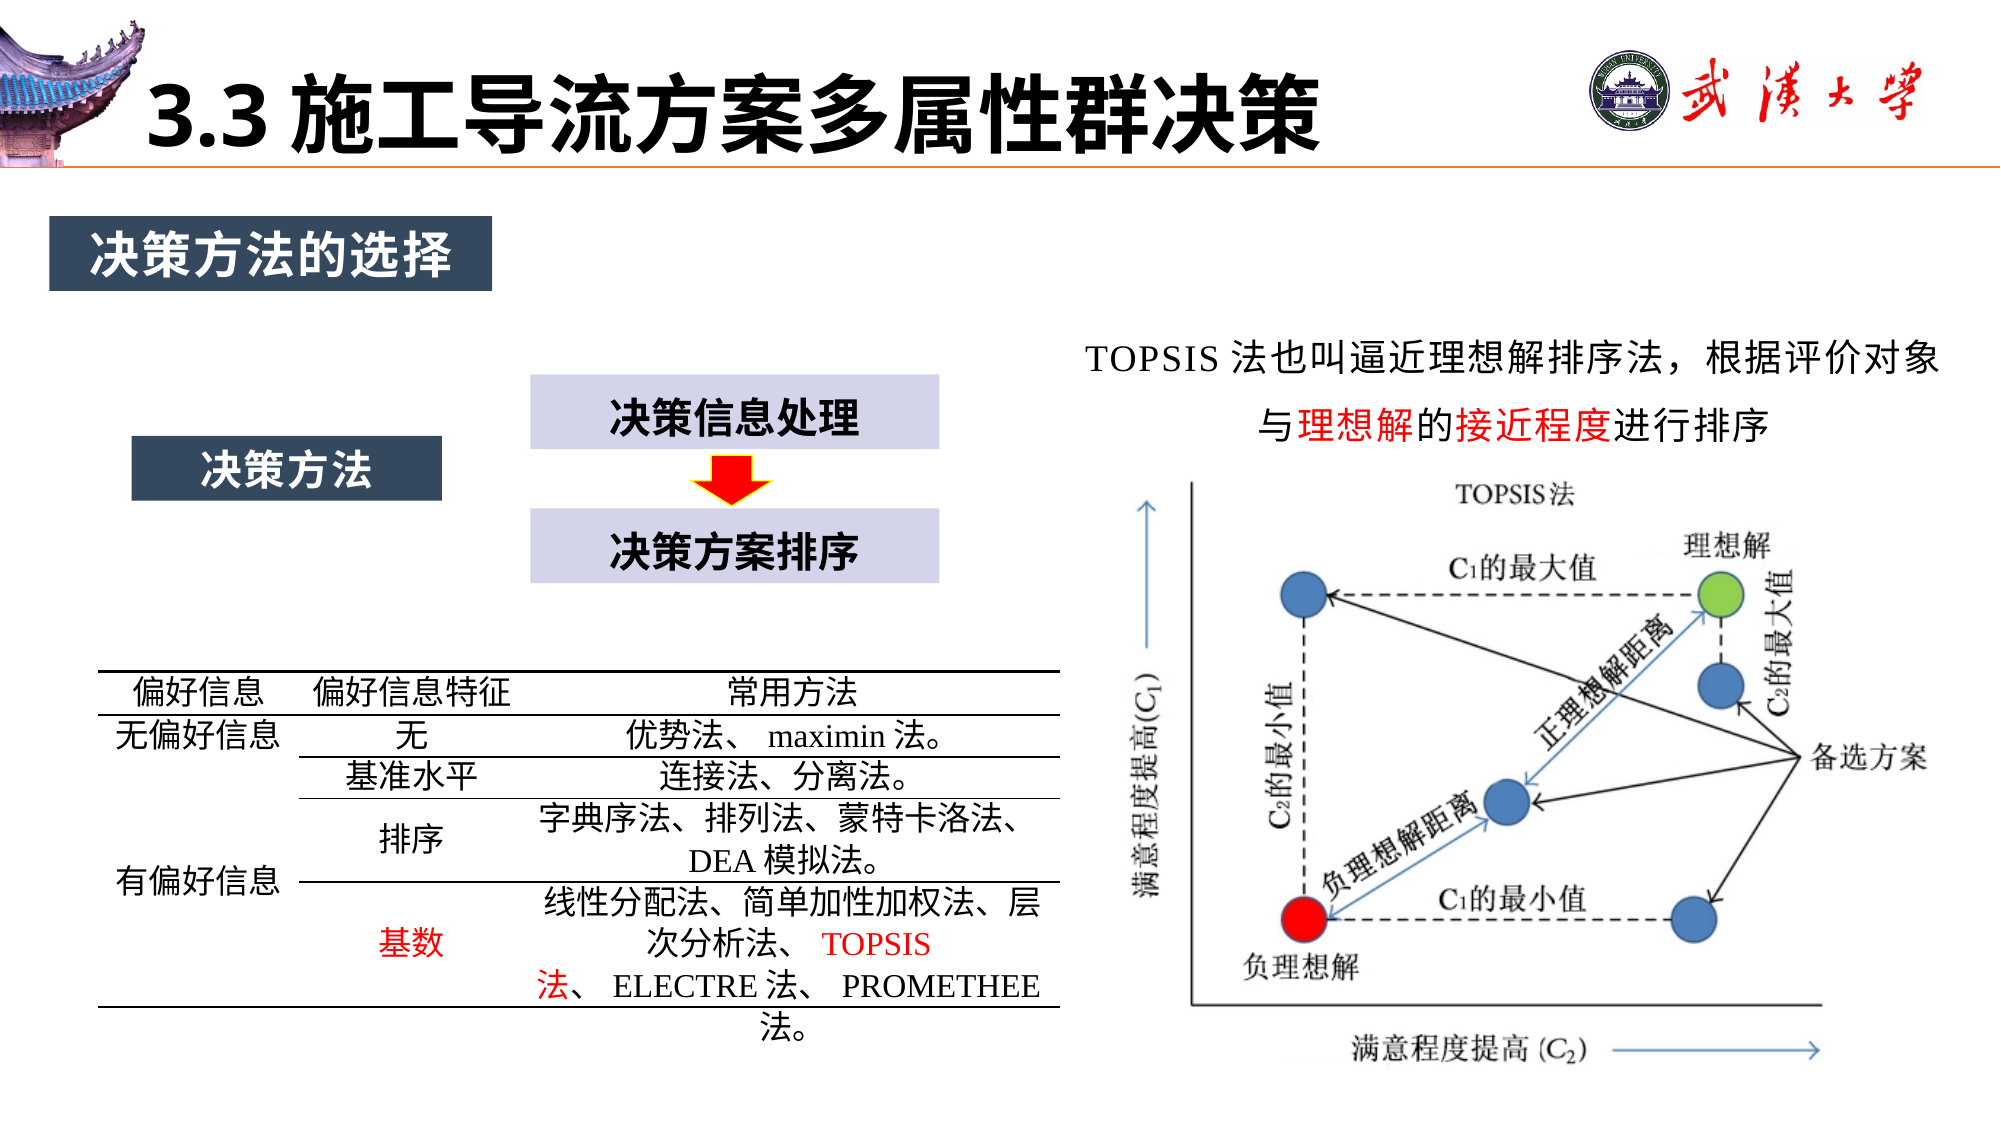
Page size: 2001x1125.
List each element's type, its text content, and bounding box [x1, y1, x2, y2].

text_box 决策信息处理 [530, 374, 940, 449]
title 3.3施工导流方案多属性群决策 [131, 64, 1604, 174]
table_cell 无偏好信息 [98, 716, 299, 757]
table_cell 有偏好信息 [98, 757, 299, 1006]
picture [1681, 57, 1923, 124]
table_cell 排序 [299, 799, 525, 881]
table_cell 基数 [299, 883, 525, 1006]
table_cell 连接法、分离法。 [525, 758, 1060, 798]
table_cell 线性分配法、简单加性加权法、层次分析法、TOPSIS法、ELECTRE法、PROMETHEE法。 [525, 883, 1060, 1006]
picture [0, 9, 158, 167]
text_box 决策方法 [131, 435, 442, 501]
text_box 决策方法的选择 [49, 216, 493, 291]
table_header 偏好信息特征 [299, 673, 525, 714]
table_cell 基准水平 [299, 758, 525, 798]
table_cell 无 [299, 716, 525, 756]
picture [1589, 50, 1670, 131]
text_box 决策方案排序 [530, 508, 940, 584]
table_cell 优势法、maximin法。 [525, 716, 1060, 756]
table_header 常用方法 [525, 673, 1060, 714]
text_box [690, 455, 773, 507]
table_cell 字典序法、排列法、蒙特卡洛法、DEA模拟法。 [525, 799, 1060, 881]
text_box TOPSIS法也叫逼近理想解排序法，根据评价对象与理想解的接近程度进行排序 [1060, 306, 1968, 453]
picture [1124, 478, 1932, 1076]
table_header 偏好信息 [98, 673, 299, 714]
